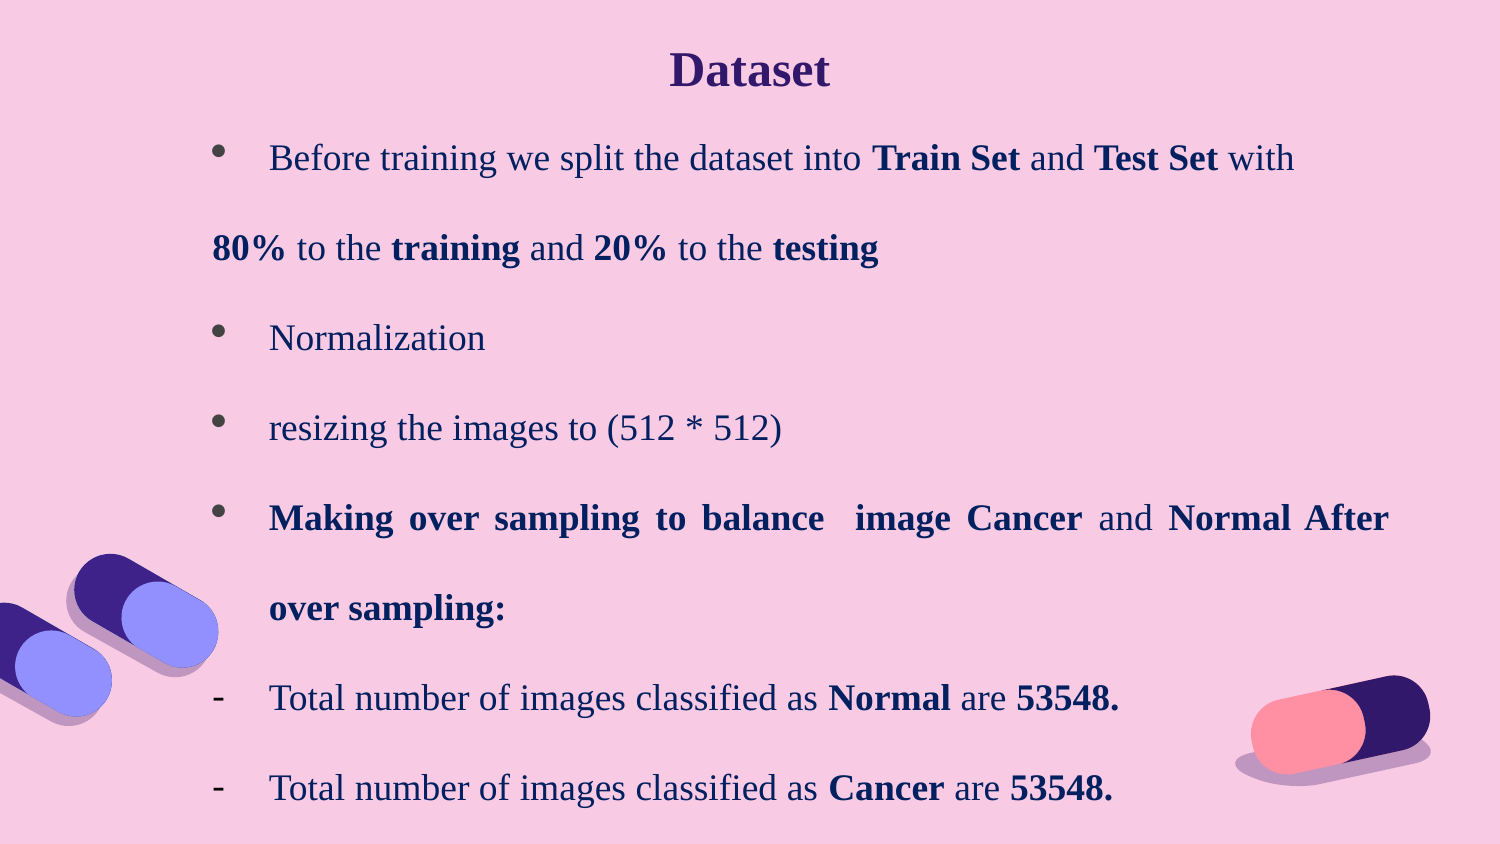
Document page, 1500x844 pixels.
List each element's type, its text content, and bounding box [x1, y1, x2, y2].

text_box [1228, 671, 1436, 789]
list Before training we split the dataset into Train Set and Test Set with 80% to the training and 20% to the testing Normalization resizing the images to (512 * 512) Making over sampling to balance image Cancer and Normal After over sampling: Total number of images classified as Normal are 53548. Total number of images classified as Cancer are 53548. [197, 72, 1404, 803]
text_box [73, 553, 219, 669]
title Dataset [197, 17, 1303, 72]
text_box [0, 602, 113, 717]
